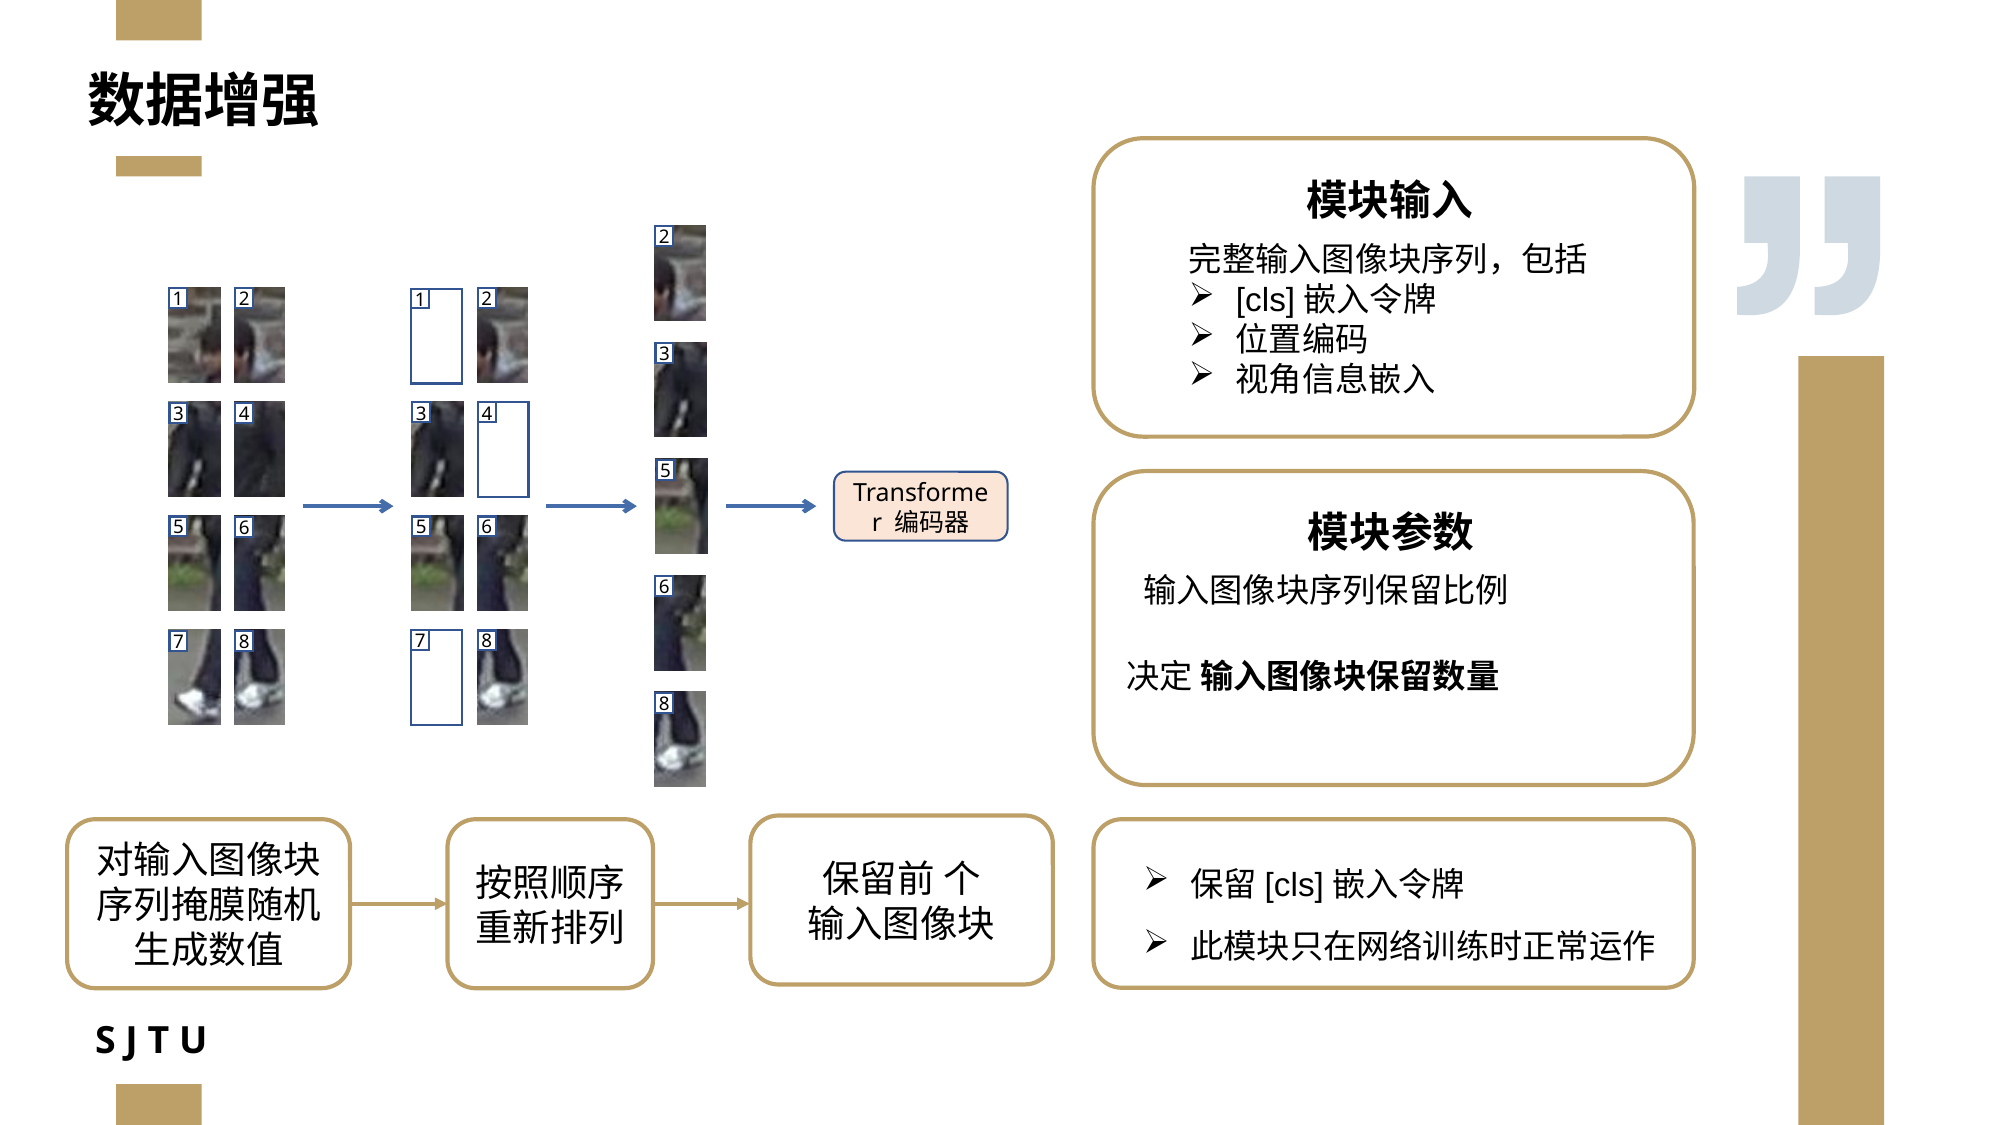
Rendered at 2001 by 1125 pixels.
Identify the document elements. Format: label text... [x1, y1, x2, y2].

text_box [1093, 138, 1695, 437]
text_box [67, 815, 1053, 989]
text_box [168, 225, 1008, 787]
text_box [1093, 819, 1694, 988]
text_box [1093, 471, 1694, 786]
text_box 数据增强 [72, 55, 1884, 141]
